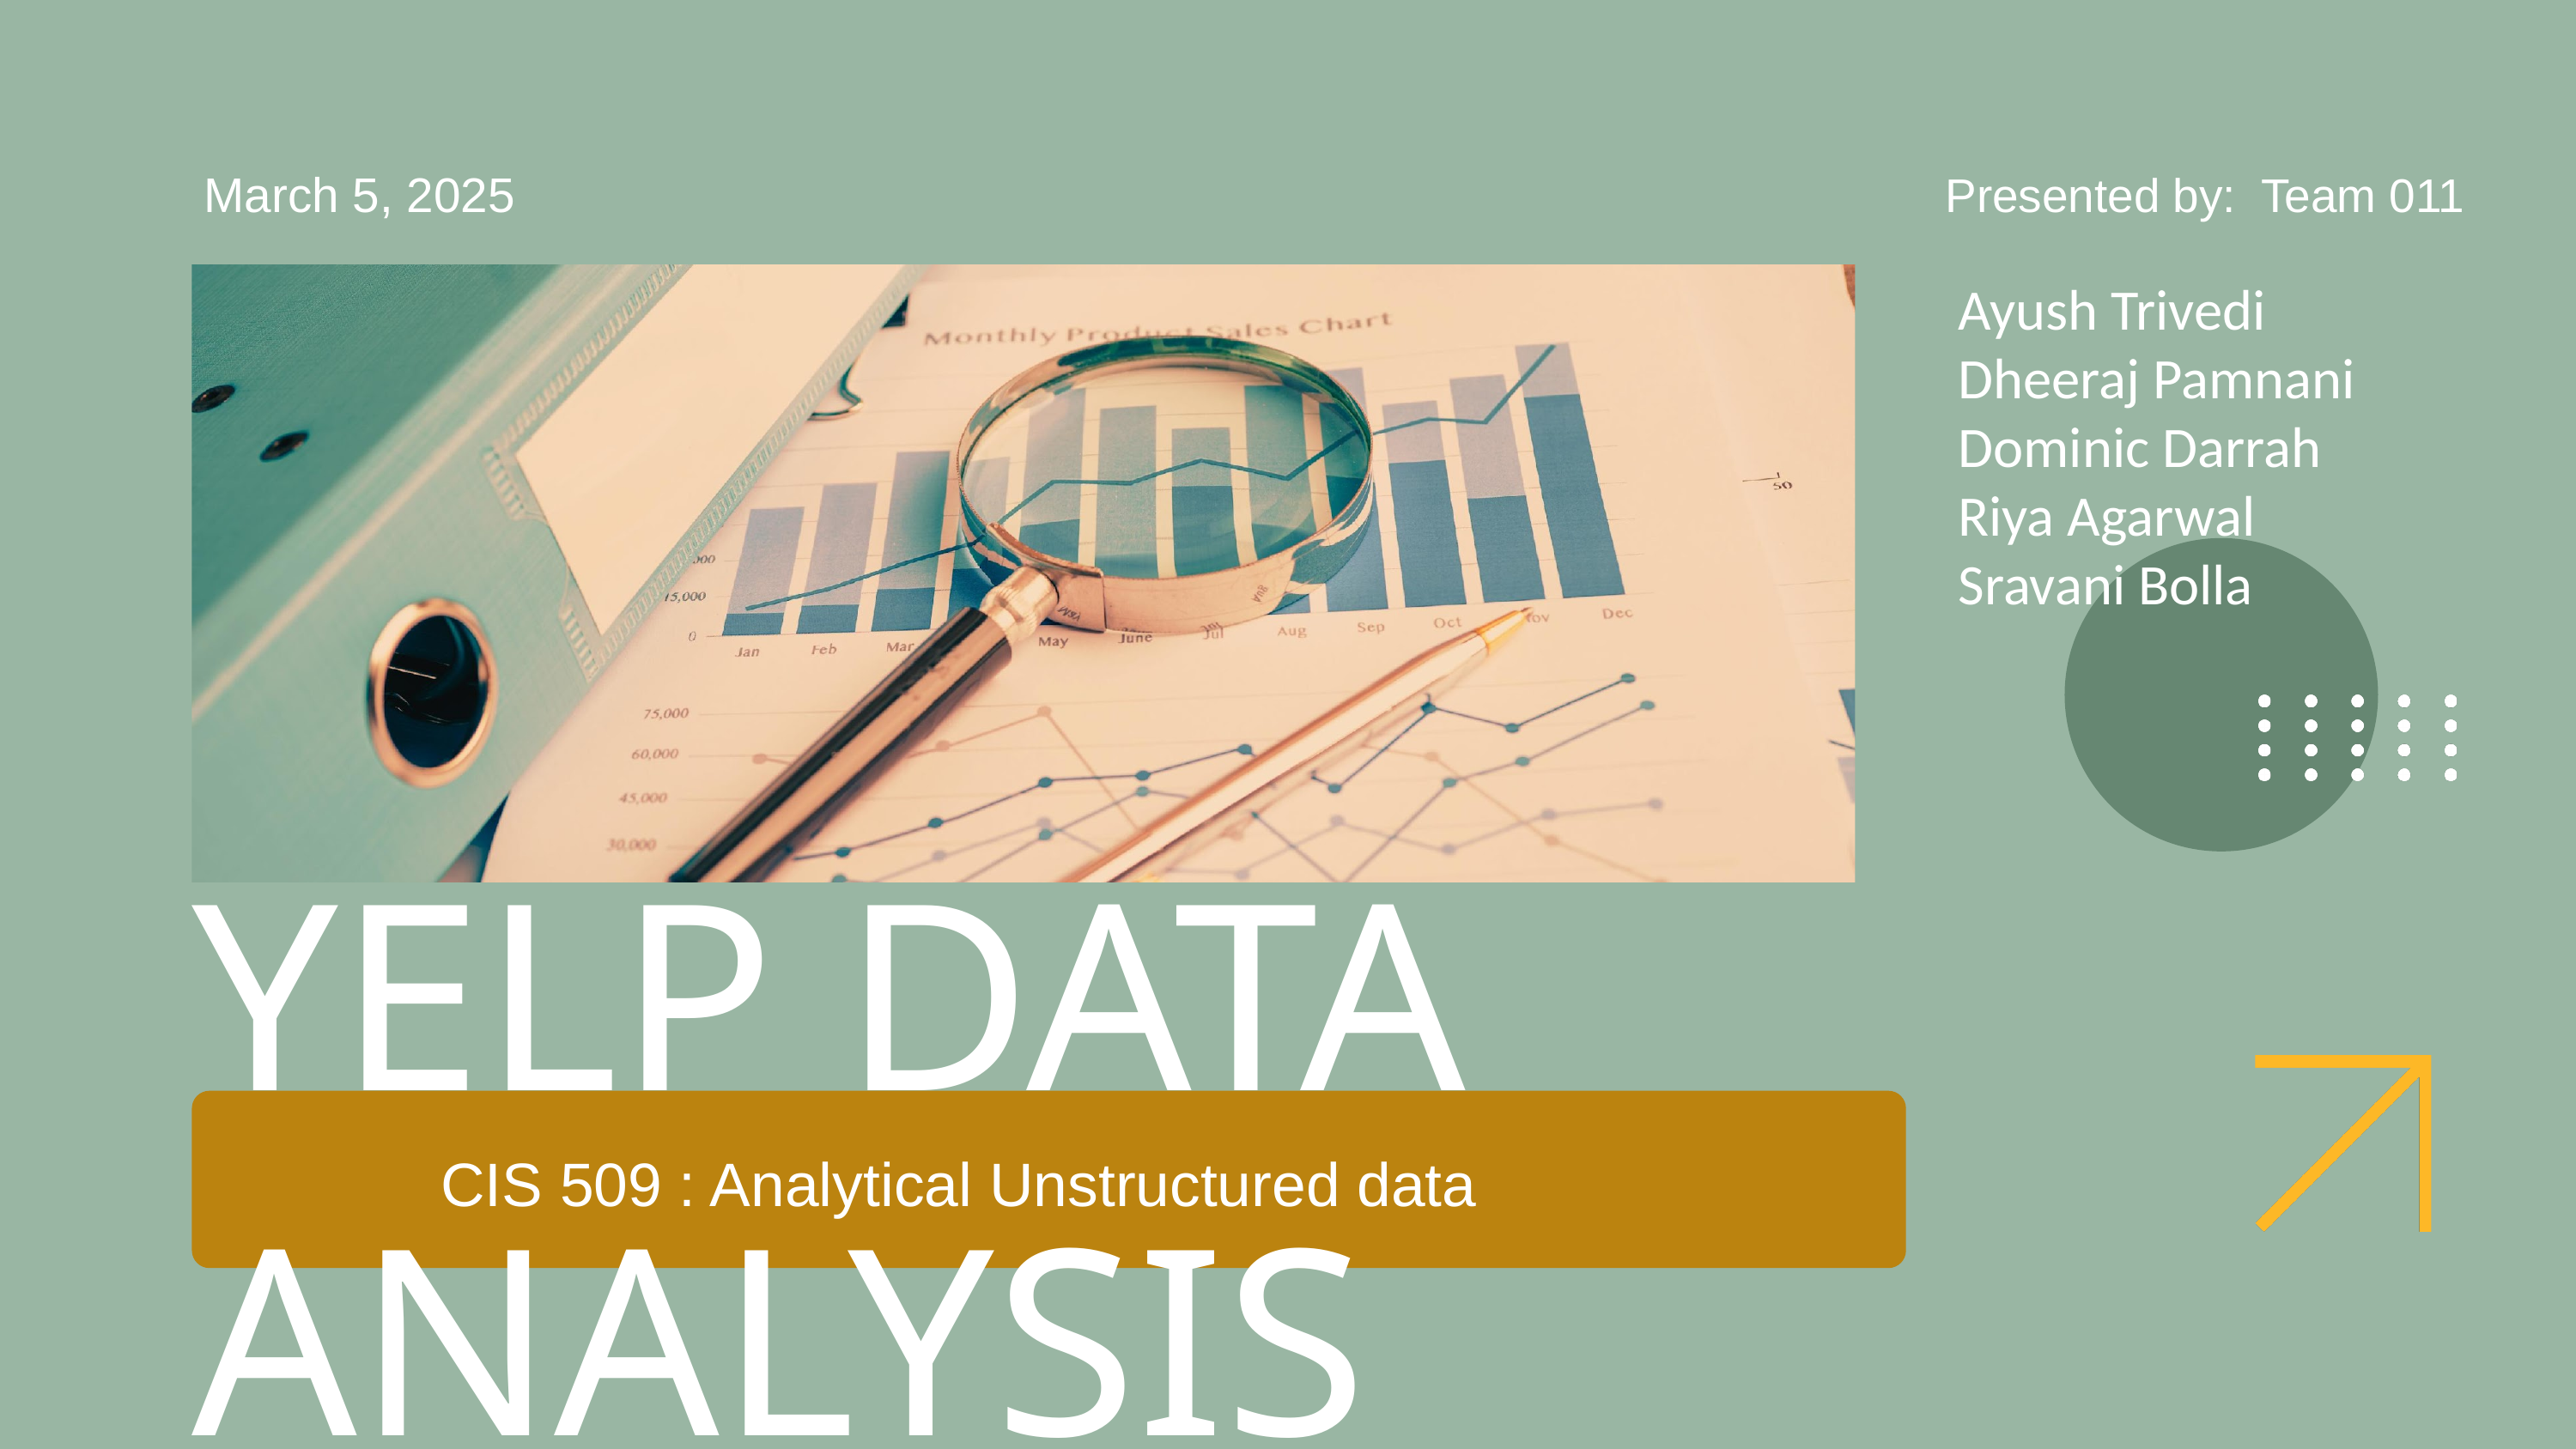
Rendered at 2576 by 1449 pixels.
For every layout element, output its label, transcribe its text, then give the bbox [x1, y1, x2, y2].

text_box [191, 1075, 1906, 1269]
text_box March 5, 2025 [191, 164, 515, 223]
text_box [191, 264, 1856, 797]
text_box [2064, 537, 2379, 852]
text_box Presented by: Team 011 [1945, 165, 2542, 222]
text_box Ayush Trivedi Dheeraj Pamnani Dominic Darrah Riya Agarwal Sravani Bolla [1945, 259, 2436, 658]
text_box YELP DATA ANALYSIS [191, 797, 2193, 1449]
text_box [2255, 1055, 2432, 1232]
text_box [2382, 694, 2458, 781]
